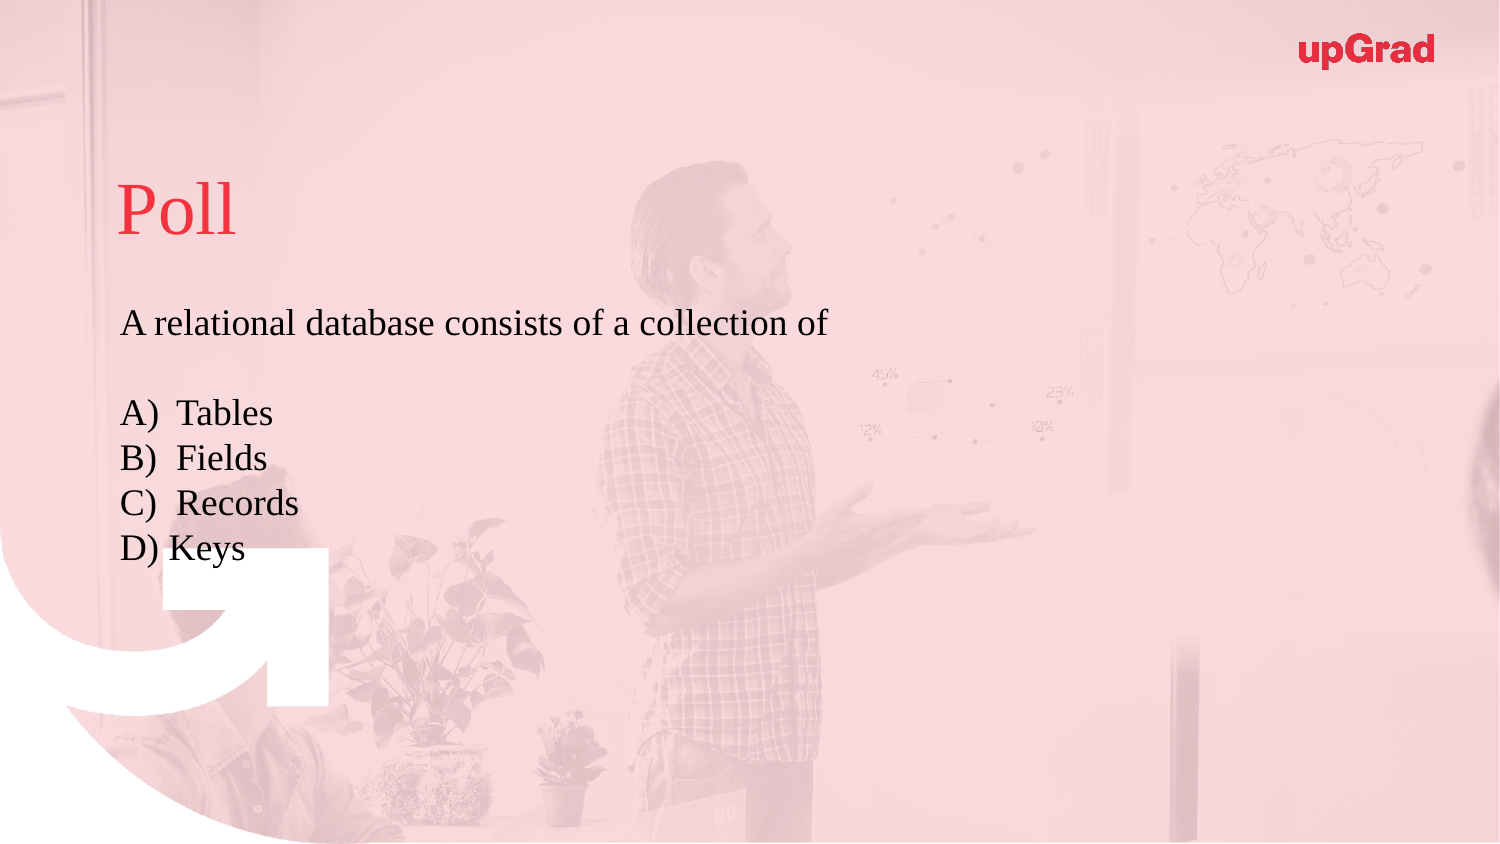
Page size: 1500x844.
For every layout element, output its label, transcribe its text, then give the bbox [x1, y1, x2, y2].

picture [1299, 33, 1434, 70]
text_box A relational database consists of a collection of Tables Fields C) Records D) Keys [104, 290, 1045, 806]
text_box [0, 0, 1500, 844]
text_box Poll [105, 102, 1007, 290]
